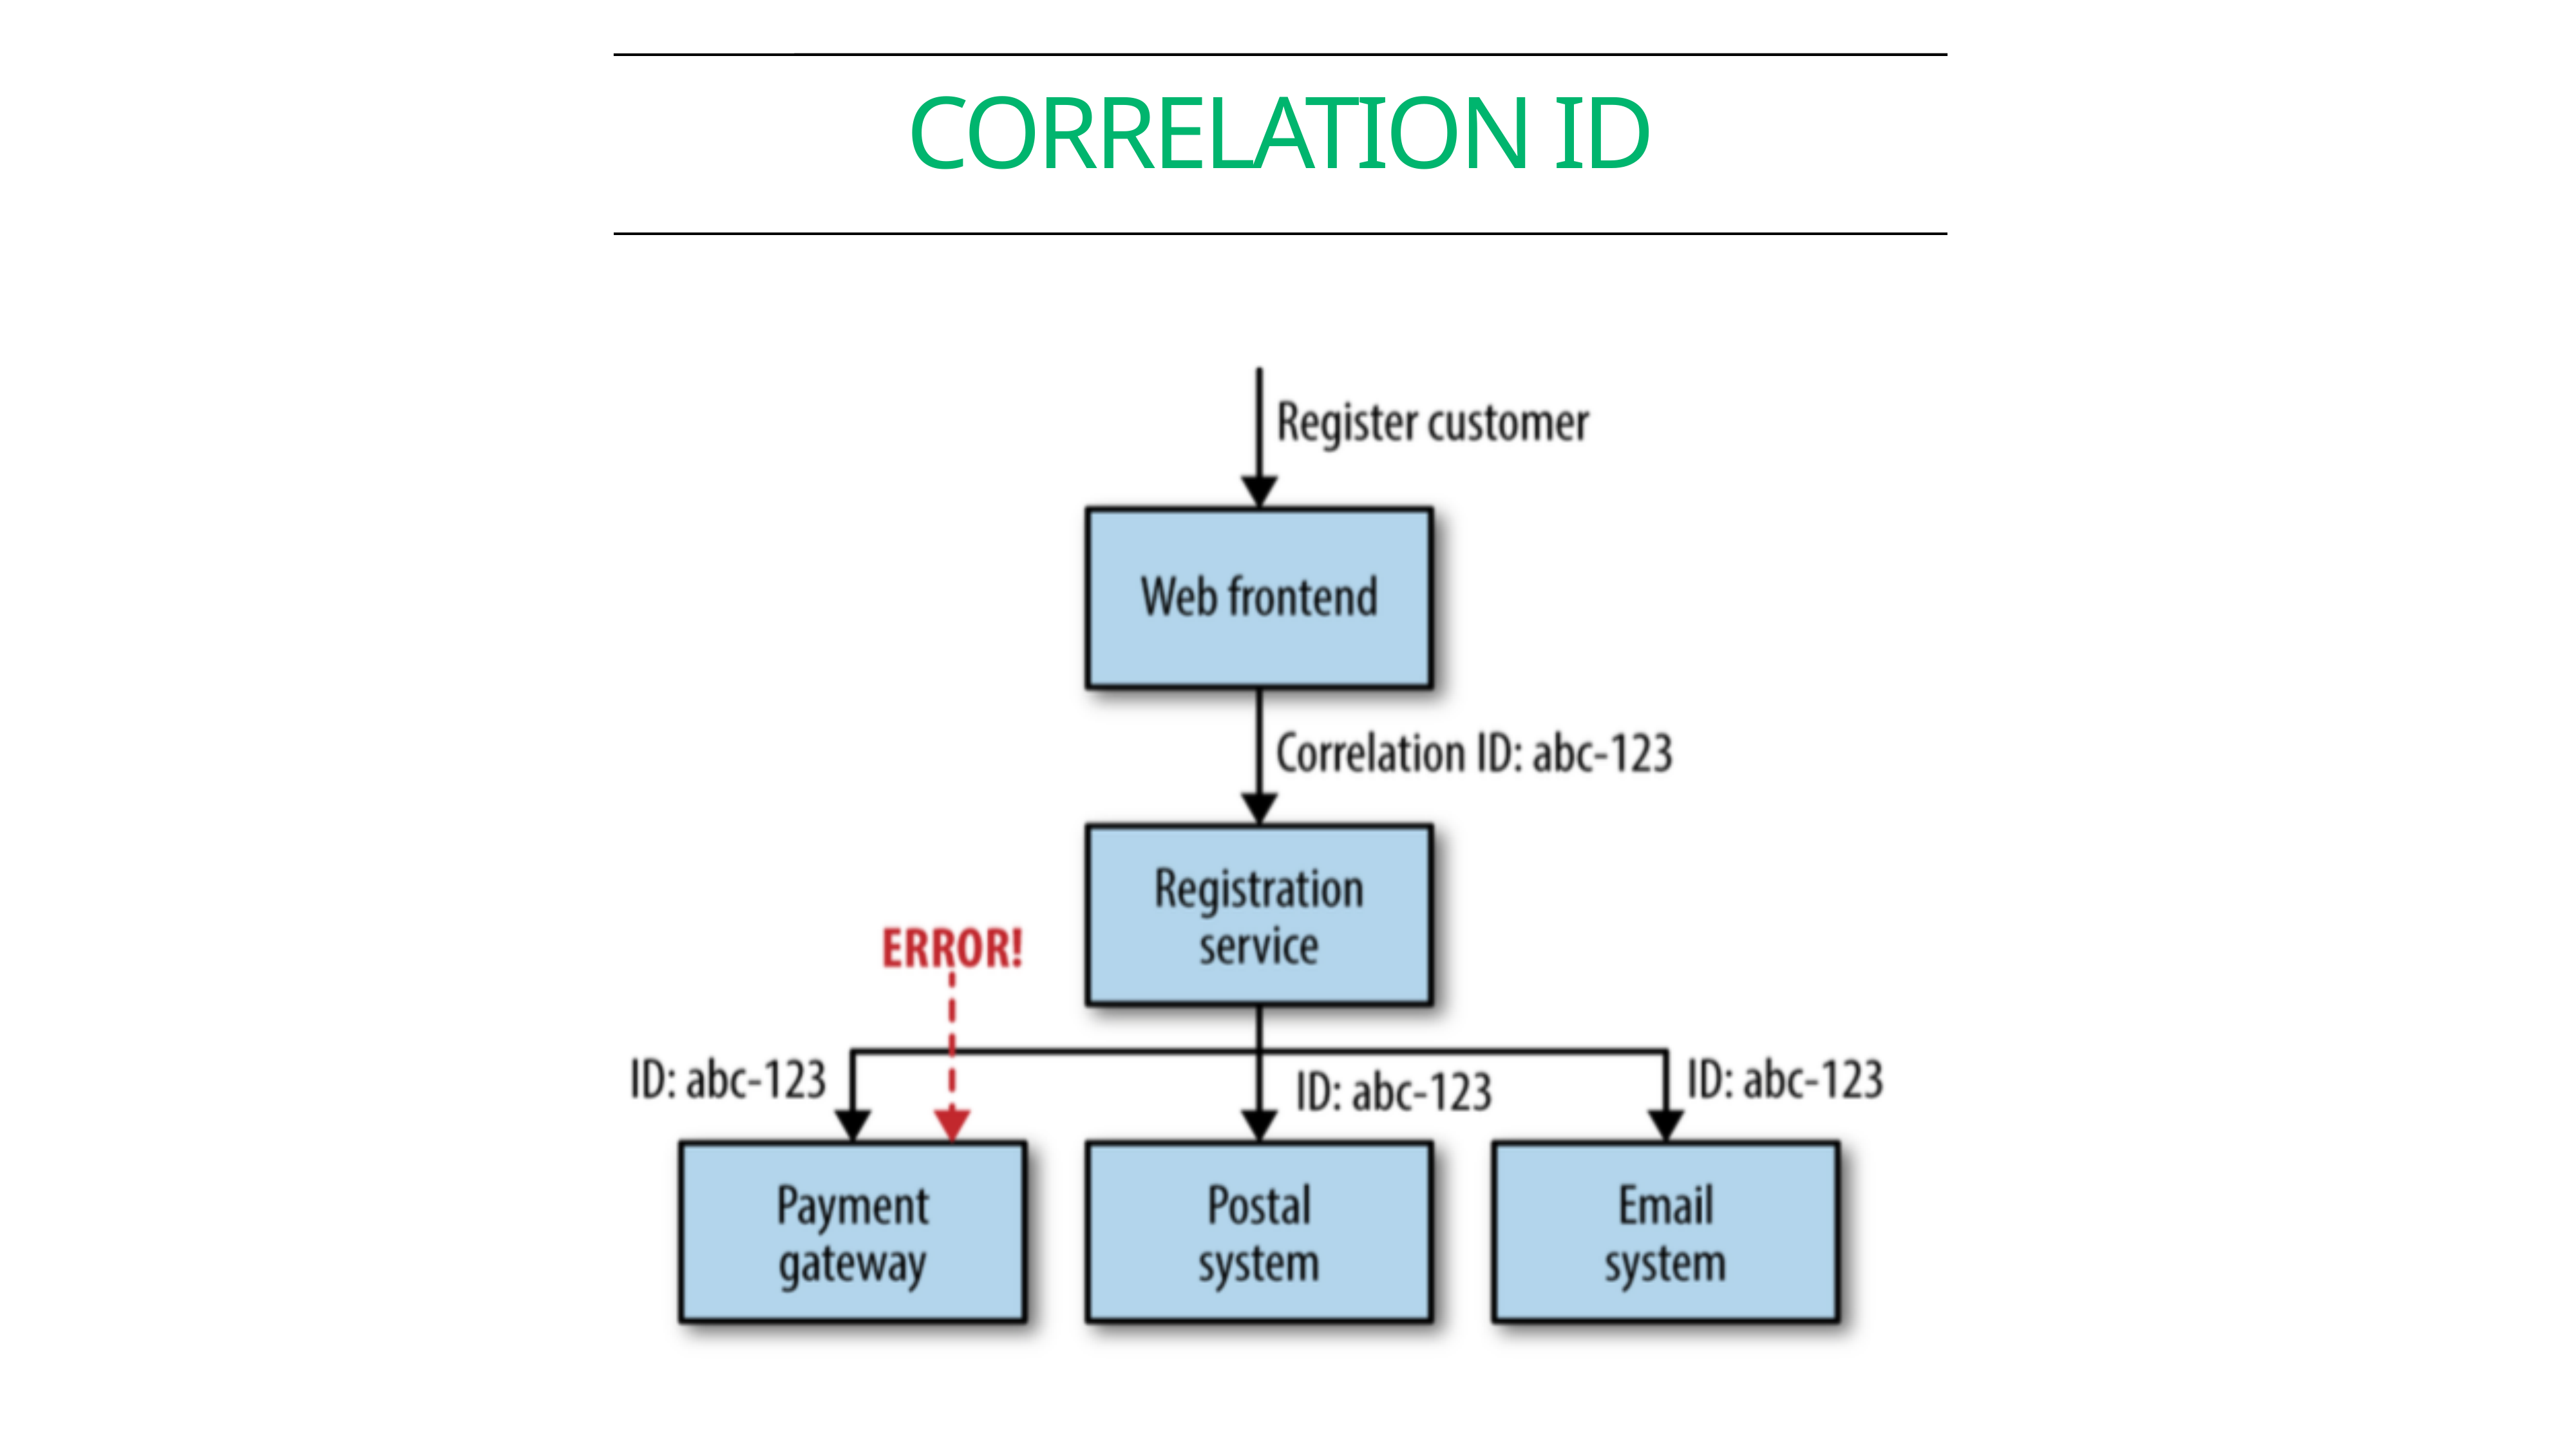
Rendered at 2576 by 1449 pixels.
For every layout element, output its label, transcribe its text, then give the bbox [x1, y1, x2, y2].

title Correlation id [114, 70, 2447, 216]
picture [574, 354, 1987, 1384]
